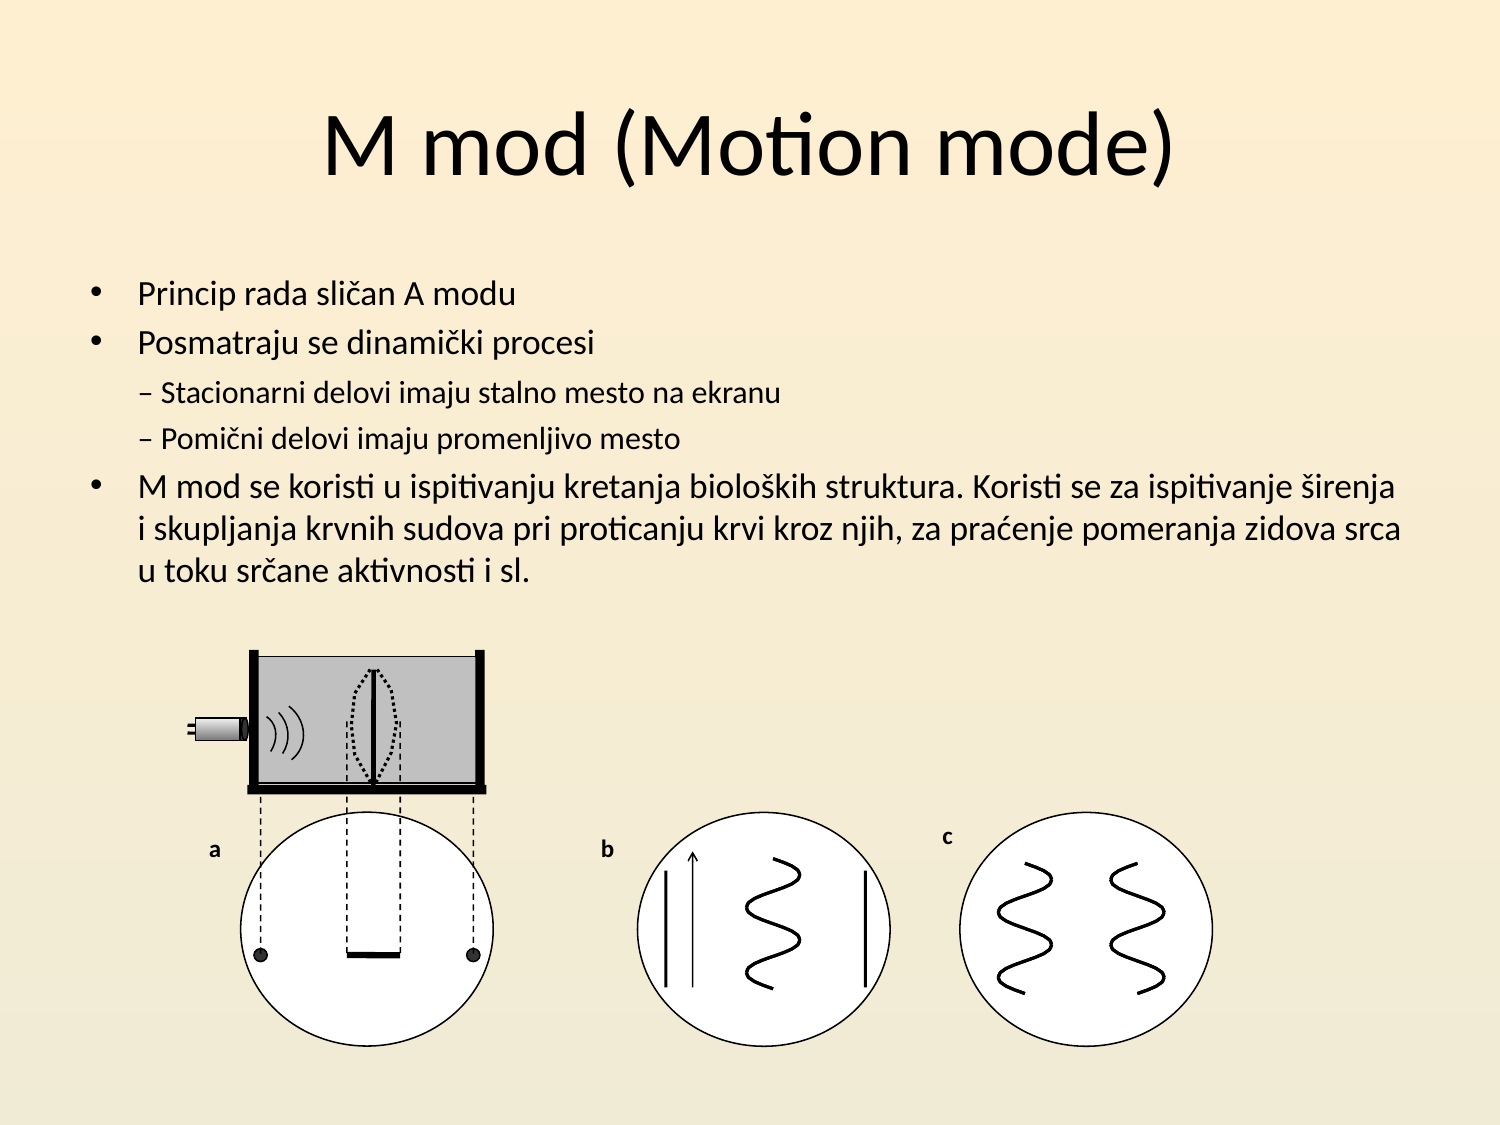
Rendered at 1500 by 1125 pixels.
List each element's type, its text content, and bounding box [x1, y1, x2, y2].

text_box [187, 649, 1213, 1047]
list Princip rada sličan A modu Posmatraju se dinamički procesi – Stacionarni delovi imaju stalno mesto na ekranu – Pomični delovi imaju promenljivo mesto M mod se koristi u ispitivanju kretanja bioloških struktura. Koristi se za ispitivanje širenja i skupljanja krvnih sudova pri proticanju krvi kroz njih, za praćenje pomeranja zidova srca u toku srčane aktivnosti i sl. [75, 262, 1425, 600]
title M mod (Motion mode) [75, 45, 1425, 233]
